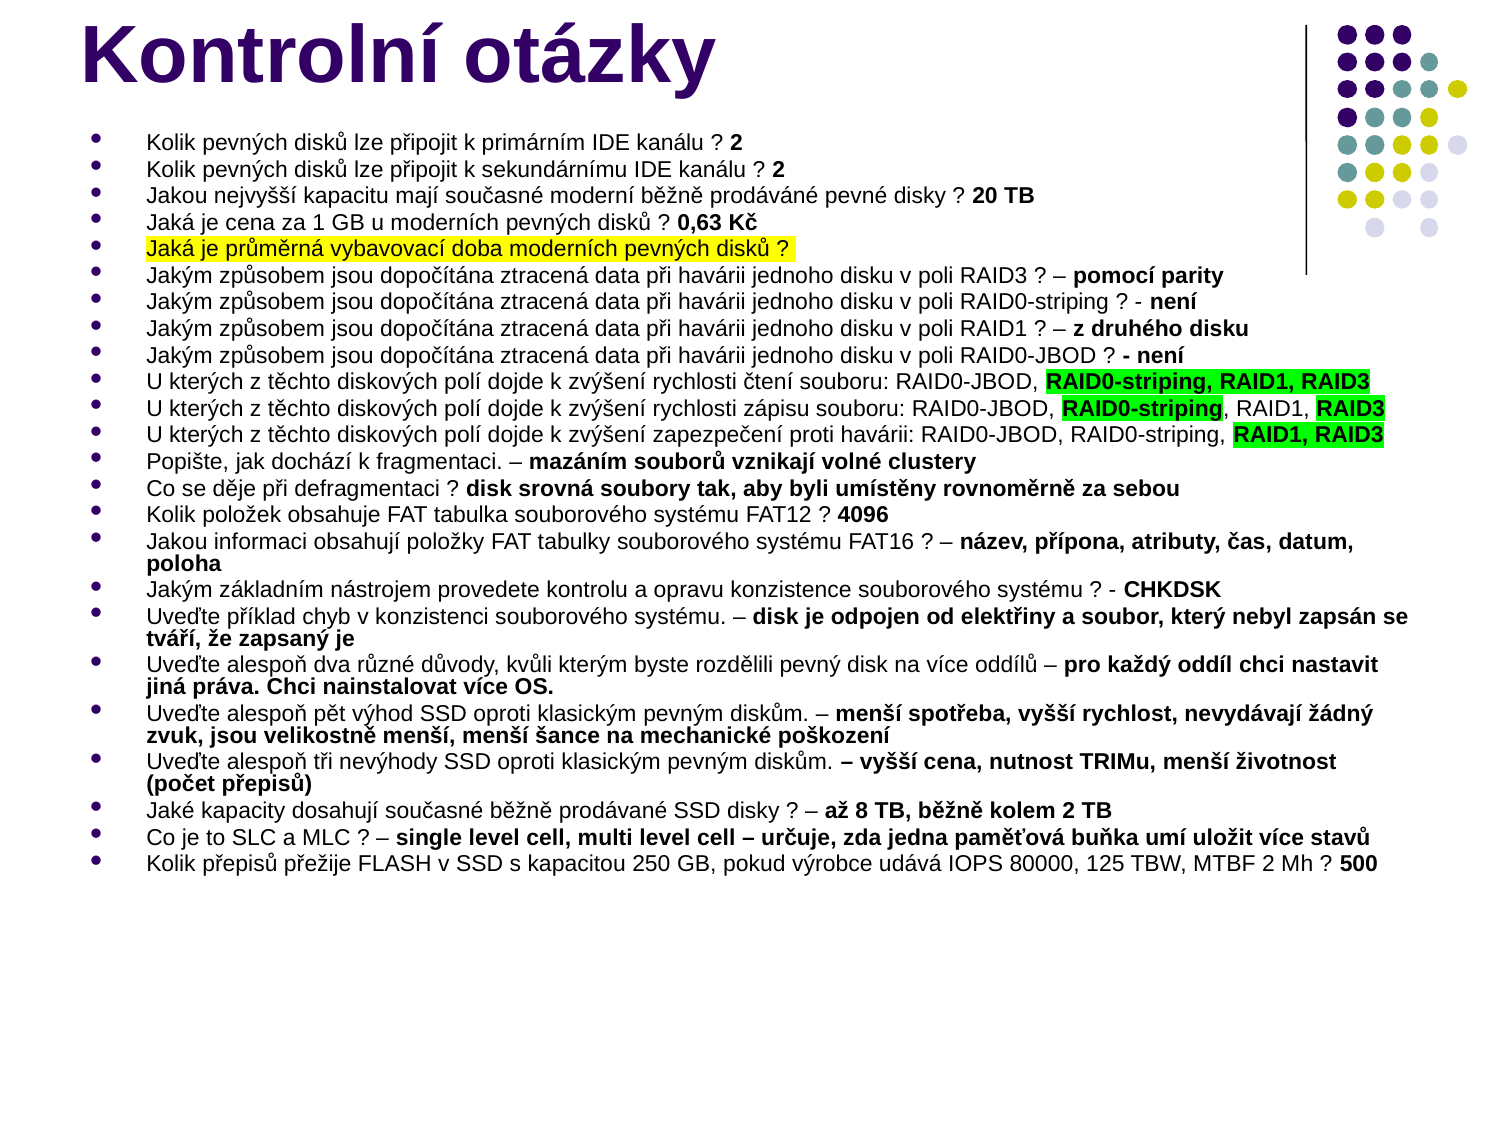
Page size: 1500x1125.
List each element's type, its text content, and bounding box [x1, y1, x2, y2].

title Kontrolní otázky [64, 0, 1303, 107]
list Kolik pevných disků lze připojit k primárním IDE kanálu ? 2 Kolik pevných disků lze připojit k sekundárnímu IDE kanálu ? 2 Jakou nejvyšší kapacitu mají současné moderní běžně prodáváné pevné disky ? 20 TB Jaká je cena za 1 GB u moderních pevných disků ? 0,63 Kč Jaká je průměrná vybavovací doba moderních pevných disků ? Jakým způsobem jsou dopočítána ztracená data při havárii jednoho disku v poli RAID3 ? – pomocí parity Jakým způsobem jsou dopočítána ztracená data při havárii jednoho disku v poli RAID0-striping ? - není Jakým způsobem jsou dopočítána ztracená data při havárii jednoho disku v poli RAID1 ? – z druhého disku Jakým způsobem jsou dopočítána ztracená data při havárii jednoho disku v poli RAID0-JBOD ? - není U kterých z těchto diskových polí dojde k zvýšení rychlosti čtení souboru: RAID0-JBOD, RAID0-striping, RAID1, RAID3 U kterých z těchto diskových polí dojde k zvýšení rychlosti zápisu souboru: RAID0-JBOD, RAID0-striping, RAID1, RAID3 U kterých z těchto diskových polí dojde k zvýšení zapezpečení proti havárii: RAID0-JBOD, RAID0-striping, RAID1, RAID3 Popište, jak dochází k fragmentaci. – mazáním souborů vznikají volné clustery Co se děje při defragmentaci ? disk srovná soubory tak, aby byli umístěny rovnoměrně za sebou Kolik položek obsahuje FAT tabulka souborového systému FAT12 ? 4096 Jakou informaci obsahují položky FAT tabulky souborového systému FAT16 ? – název, přípona, atributy, čas, datum, poloha Jakým základním nástrojem provedete kontrolu a opravu konzistence souborového systému ? - CHKDSK Uveďte příklad chyb v konzistenci souborového systému. – disk je odpojen od elektřiny a soubor, který nebyl zapsán se tváří, že zapsaný je Uveďte alespoň dva různé důvody, kvůli kterým byste rozdělili pevný disk na více oddílů – pro každý oddíl chci nastavit jiná práva. Chci nainstalovat více OS. Uveďte alespoň pět výhod SSD oproti klasickým pevným diskům. – menší spotřeba, vyšší rychlost, nevydávají žádný zvuk, jsou velikostně menší, menší šance na mechanické poškození Uveďte alespoň tři nevýhody SSD oproti klasickým pevným diskům. – vyšší cena, nutnost TRIMu, menší životnost (počet přepisů) Jaké kapacity dosahují současné běžně prodávané SSD disky ? – až 8 TB, běžně kolem 2 TB Co je to SLC a MLC ? – single level cell, multi level cell – určuje, zda jedna paměťová buňka umí uložit více stavů Kolik přepisů přežije FLASH v SSD s kapacitou 250 GB, pokud výrobce udává IOPS 80000, 125 TBW, MTBF 2 Mh ? 500 [75, 125, 1425, 1006]
